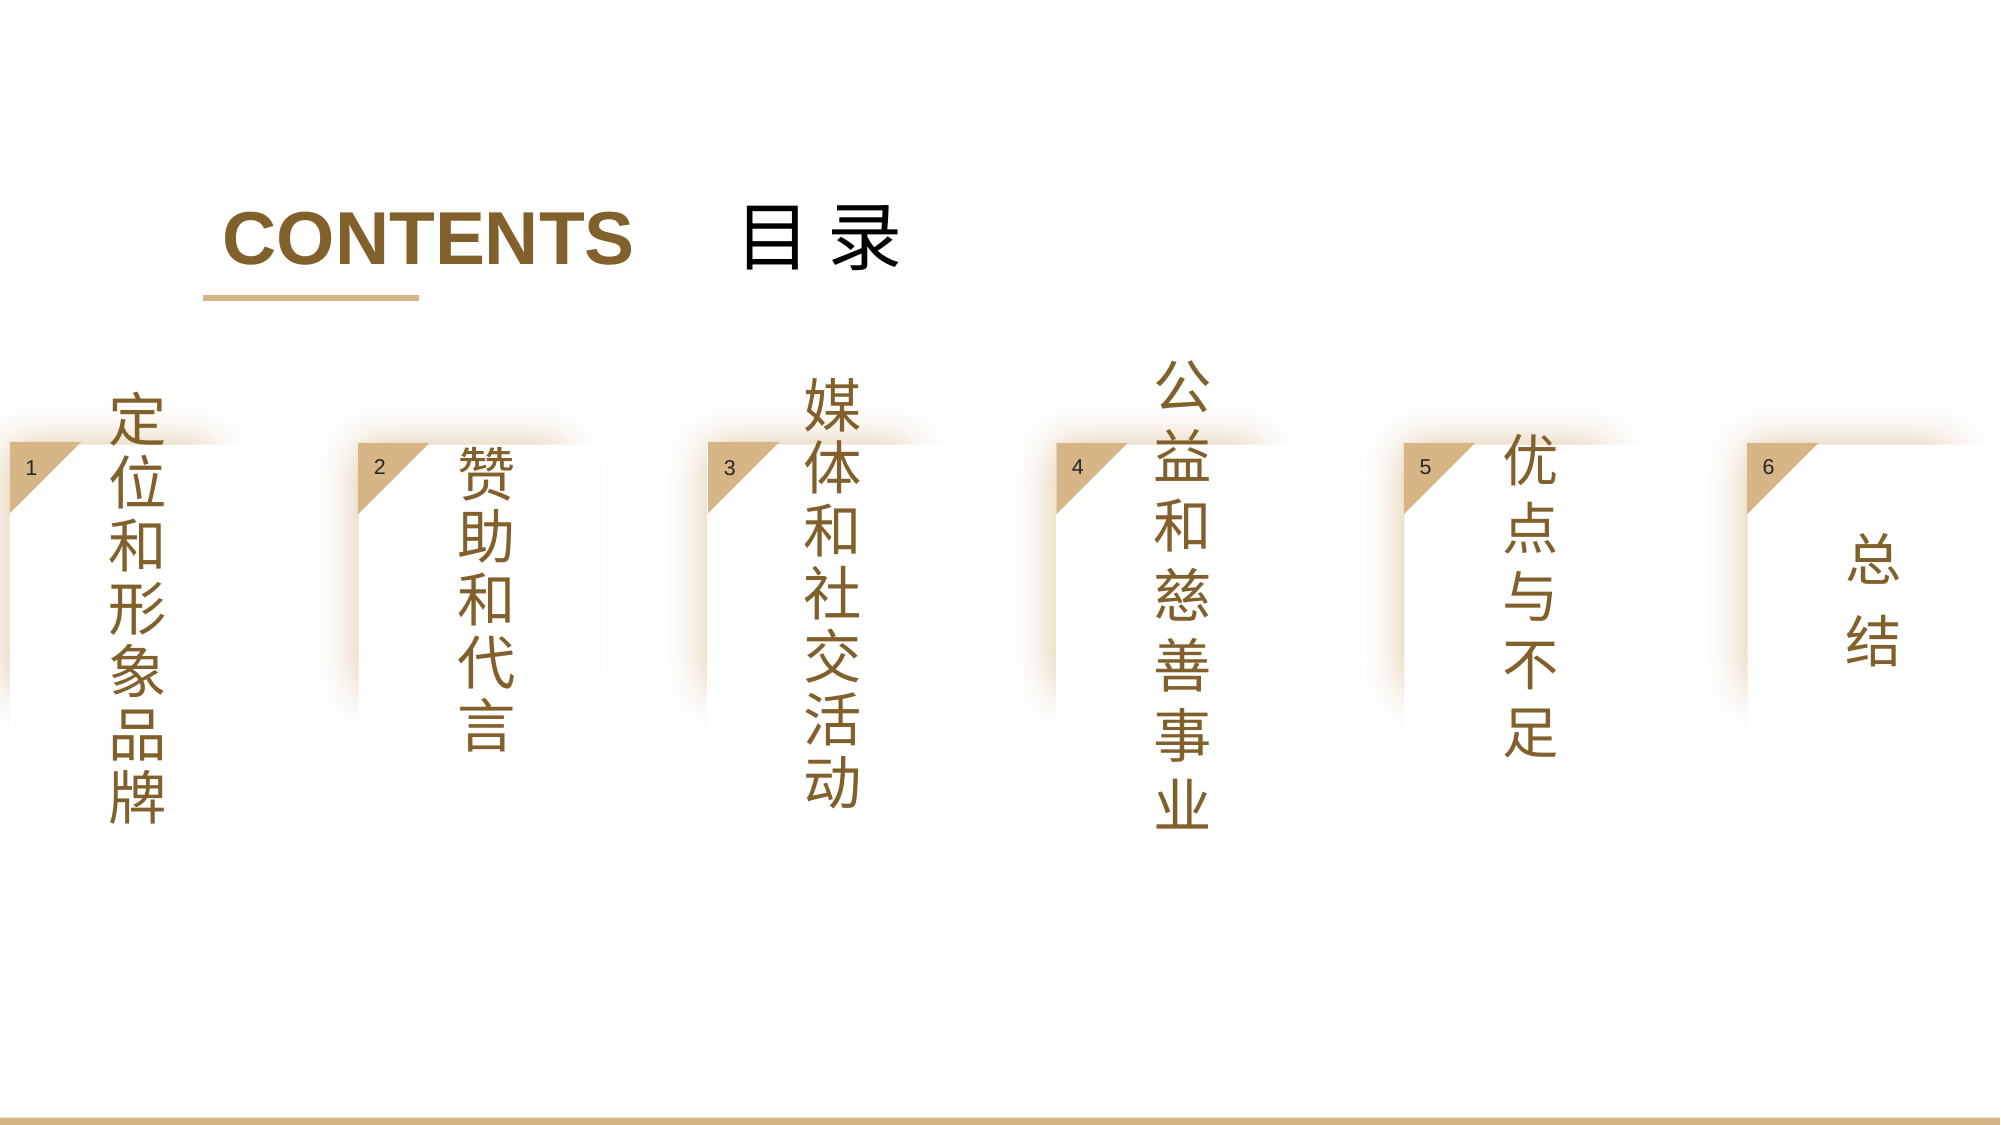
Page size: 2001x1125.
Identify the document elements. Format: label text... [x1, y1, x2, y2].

text_box [706, 444, 949, 739]
text_box CONTENTS [180, 154, 678, 288]
text_box 3 [708, 438, 750, 488]
text_box 优 点 与 不 足 [1446, 539, 1615, 667]
text_box [358, 444, 601, 739]
text_box 4 [1057, 437, 1098, 487]
text_box [1747, 444, 1990, 739]
text_box 目 录 [694, 154, 943, 288]
text_box [1403, 444, 1646, 739]
text_box 定位和形象品牌 [64, 581, 211, 642]
text_box [1055, 441, 1086, 517]
text_box 1 [10, 438, 52, 488]
text_box 6 [1747, 437, 1789, 487]
text_box [52, 440, 84, 473]
text_box [9, 444, 252, 739]
text_box [750, 440, 782, 473]
text_box [1789, 441, 1821, 474]
text_box [400, 441, 433, 474]
text_box 5 [1404, 437, 1446, 487]
text_box 赞助和代言 [413, 539, 559, 667]
text_box [357, 441, 387, 517]
text_box [707, 440, 735, 516]
text_box [1746, 441, 1776, 517]
text_box [1446, 441, 1478, 474]
text_box 公 益 和 慈 善 事 业 [1105, 539, 1260, 667]
text_box 媒 体 和 社 交 活 动 [745, 539, 920, 667]
text_box [1098, 441, 1131, 475]
text_box [1402, 441, 1433, 517]
text_box [8, 440, 37, 516]
text_box 总 结 [1790, 539, 1958, 667]
text_box [1055, 444, 1298, 739]
text_box 2 [358, 437, 400, 487]
